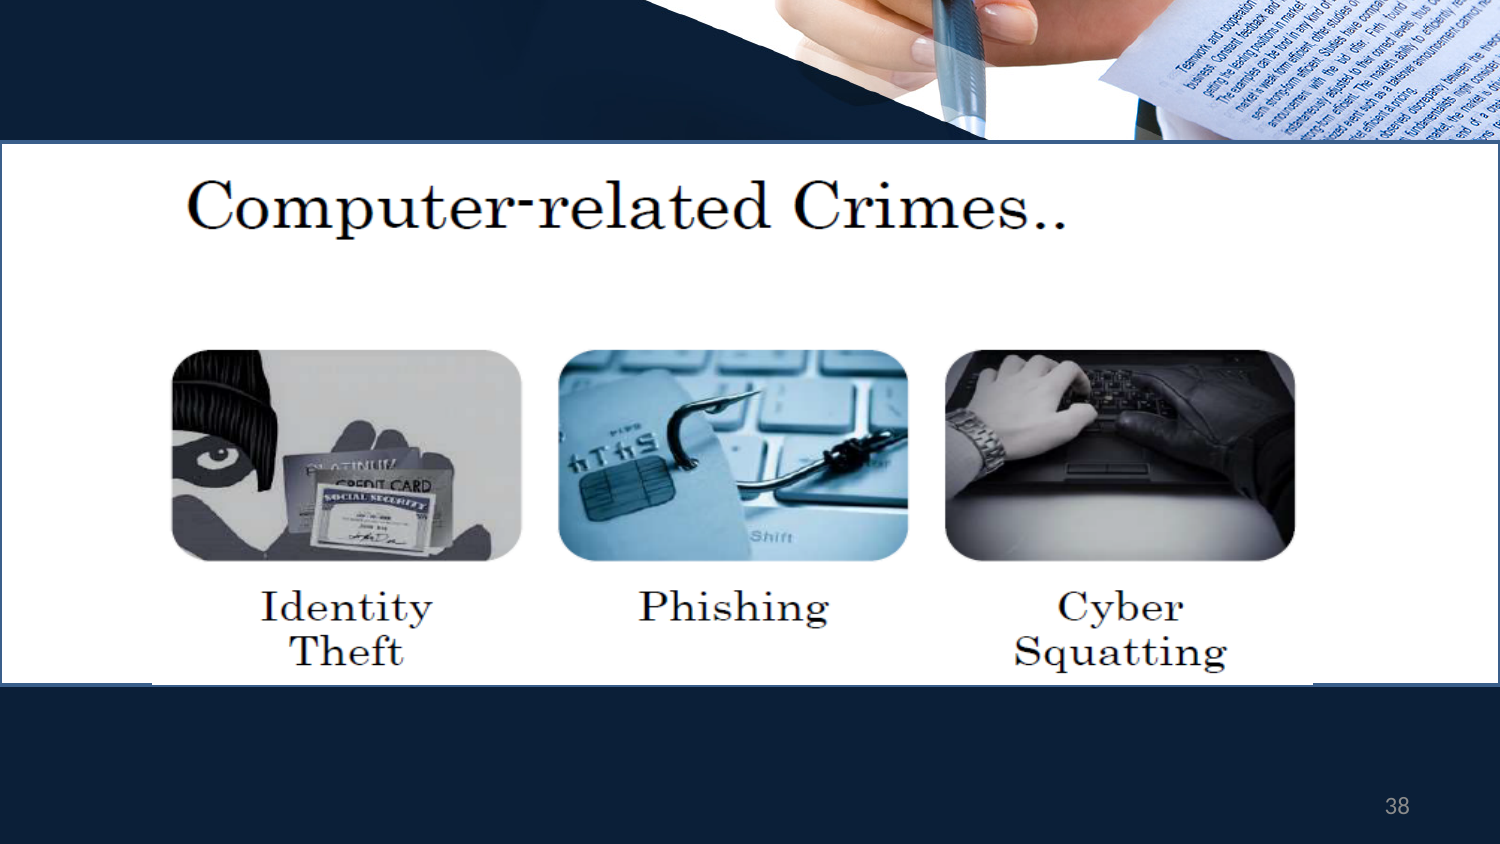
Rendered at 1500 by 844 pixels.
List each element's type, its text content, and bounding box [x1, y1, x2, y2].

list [152, 157, 1313, 686]
text_box [0, 140, 1500, 687]
picture [0, 687, 1500, 844]
slide_number 38 [1074, 782, 1425, 827]
picture [0, 0, 1500, 140]
